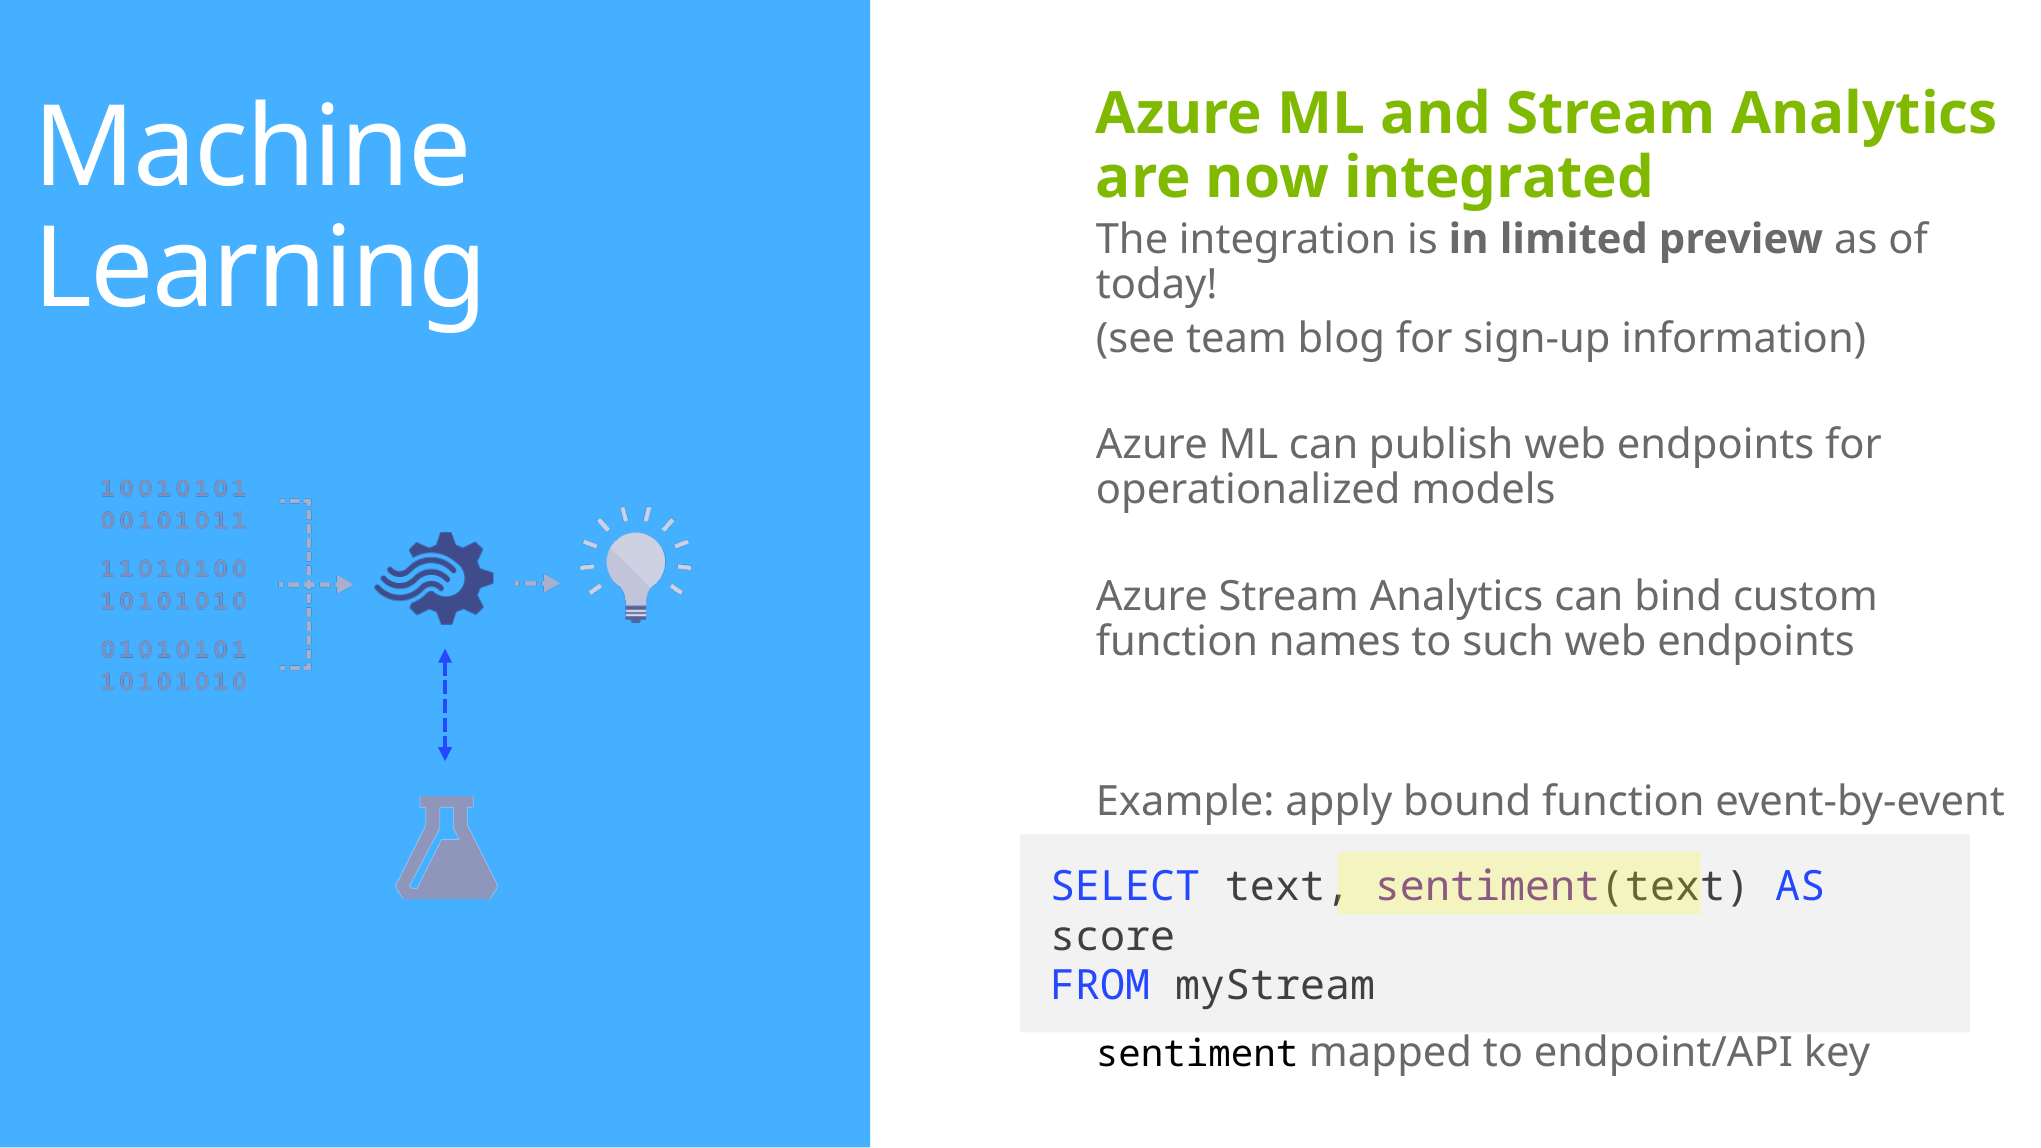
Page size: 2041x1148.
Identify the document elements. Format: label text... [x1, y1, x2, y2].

text_box [0, 0, 871, 1148]
list Azure ML and Stream Analytics are now integrated The integration is in limited preview as of today! (see team blog for sign-up information) Azure ML can publish web endpoints for operationalized models Azure Stream Analytics can bind custom function names to such web endpoints Example: apply bound function event-by-event sentiment mapped to endpoint/API key [1071, 68, 2041, 1079]
picture [394, 795, 498, 899]
text_box Machine Learning [9, 73, 871, 224]
text_box [1337, 851, 1701, 915]
picture [93, 376, 705, 784]
text_box SELECT text, sentiment(text) AS score FROM myStream [1019, 834, 1970, 1033]
